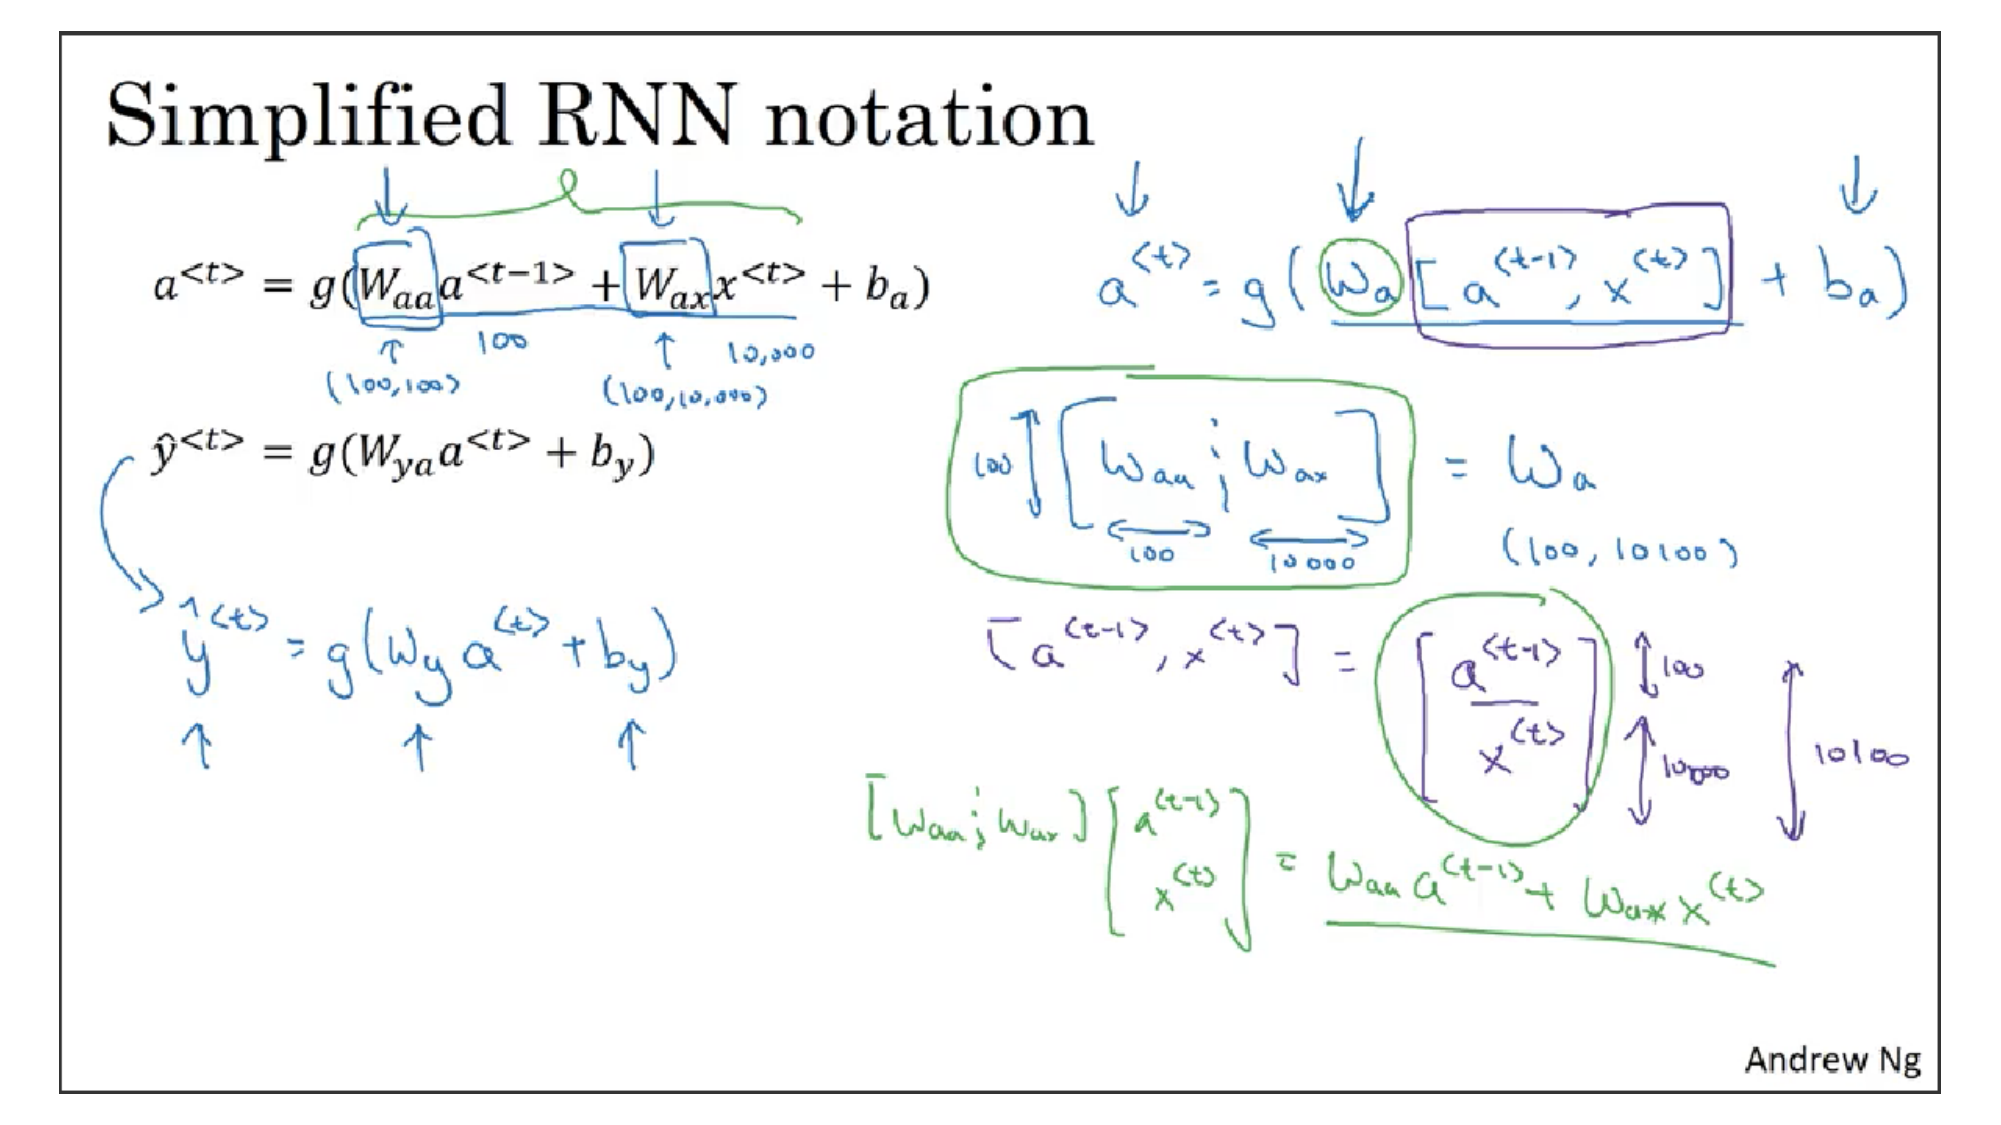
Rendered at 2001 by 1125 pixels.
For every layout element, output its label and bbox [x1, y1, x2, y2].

picture [59, 31, 1941, 1094]
